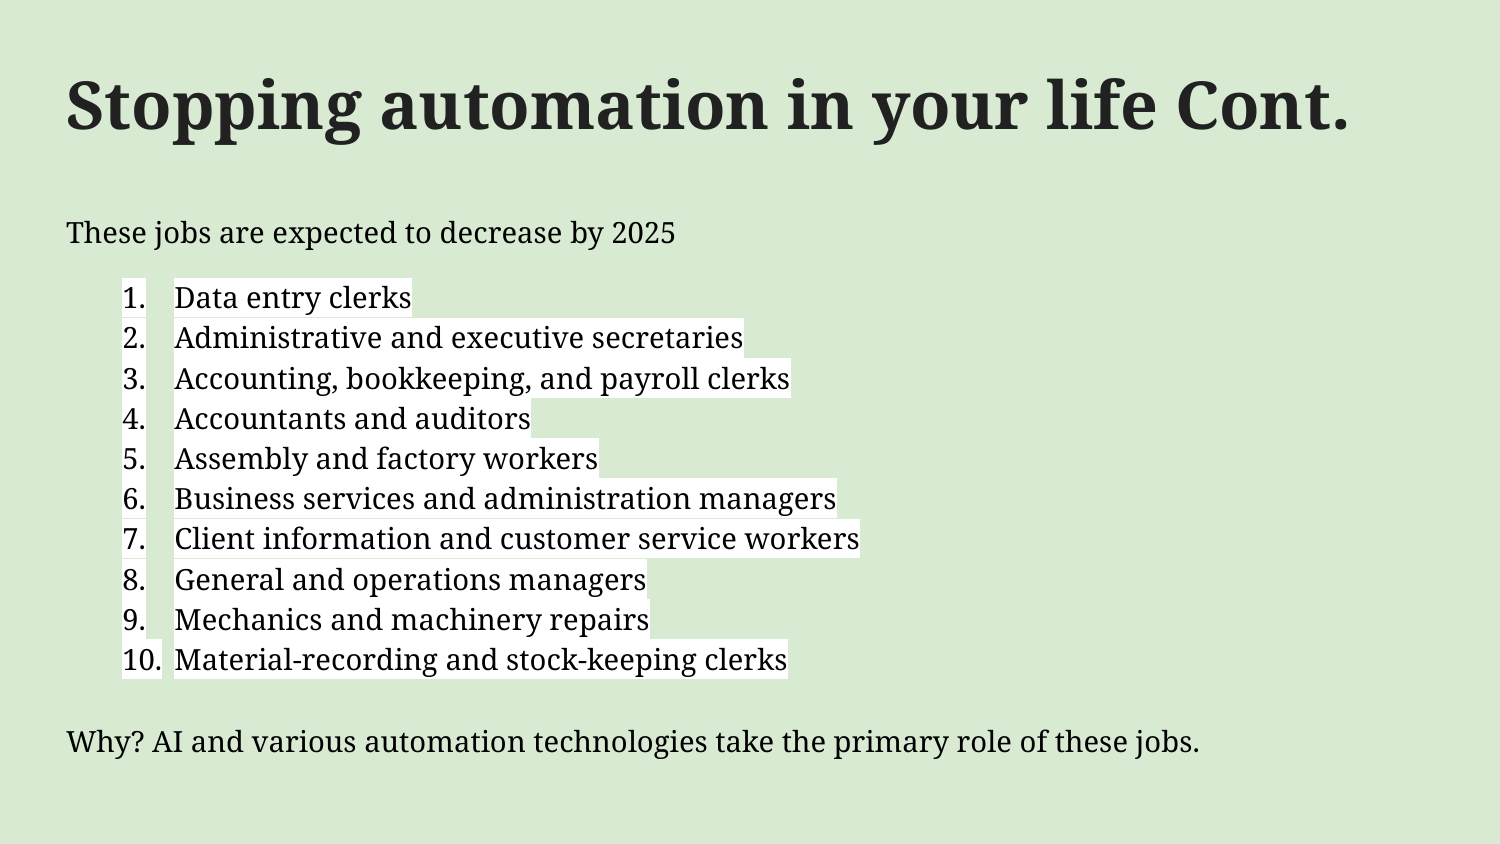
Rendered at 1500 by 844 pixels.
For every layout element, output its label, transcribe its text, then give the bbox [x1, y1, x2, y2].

list These jobs are expected to decrease by 2025 Data entry clerks Administrative and executive secretaries Accounting, bookkeeping, and payroll clerks Accountants and auditors Assembly and factory workers Business services and administration managers Client information and customer service workers General and operations managers Mechanics and machinery repairs Material-recording and stock-keeping clerks Why? AI and various automation technologies take the primary role of these jobs. [51, 134, 1449, 839]
title Stopping automation in your life Cont. [51, 48, 1449, 134]
